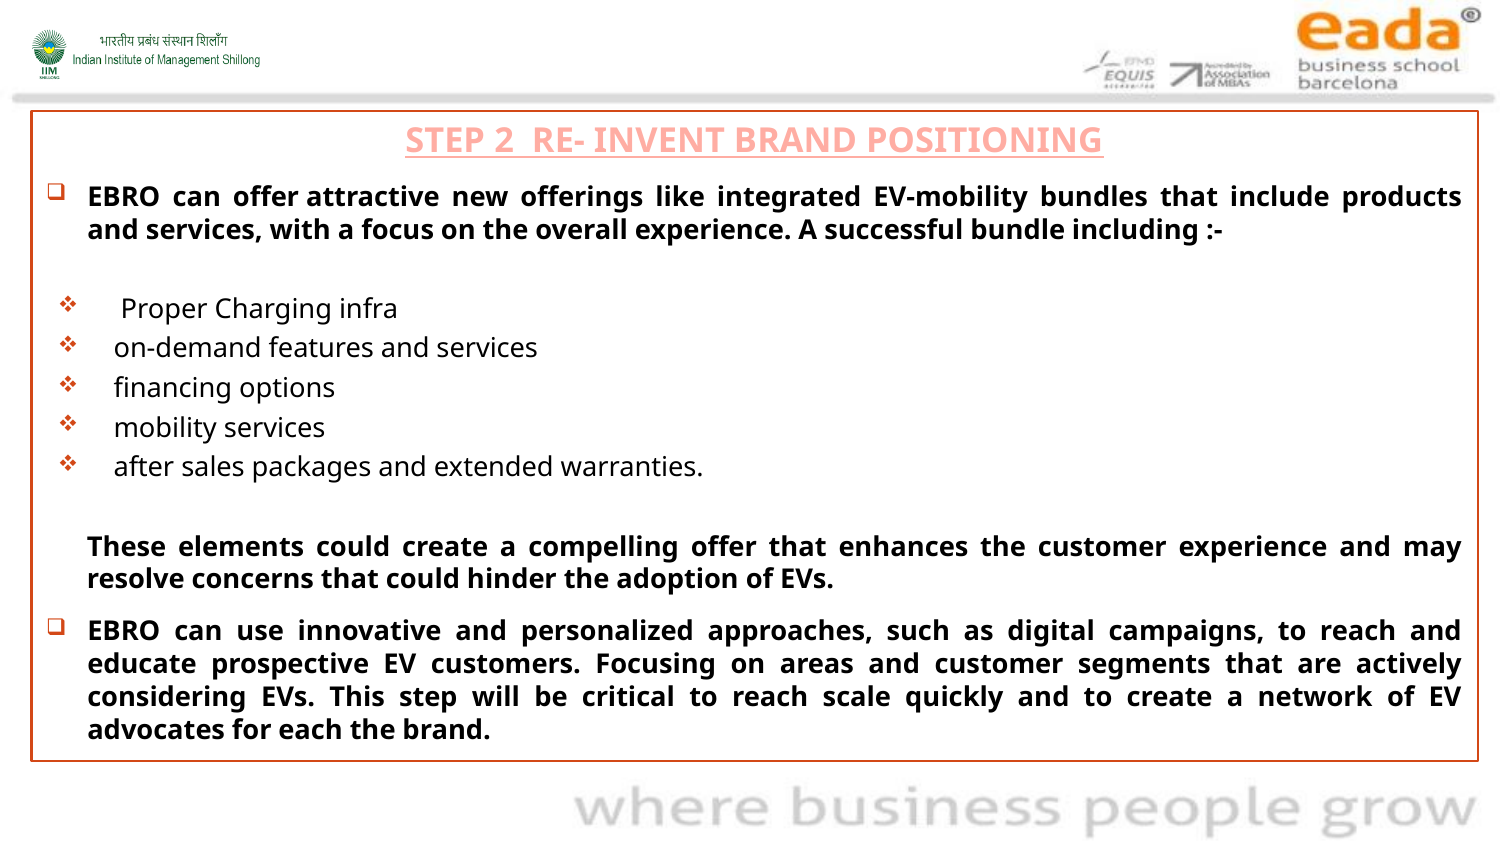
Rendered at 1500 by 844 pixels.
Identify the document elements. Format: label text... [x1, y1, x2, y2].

list STEP 2 RE- INVENT BRAND POSITIONING EBRO can offer attractive new offerings like integrated EV-mobility bundles that include products and services, with a focus on the overall experience. A successful bundle including :- Proper Charging infra on-demand features and services financing options mobility services after sales packages and extended warranties. These elements could create a compelling offer that enhances the customer experience and may resolve concerns that could hinder the adoption of EVs. EBRO can use innovative and personalized approaches, such as digital campaigns, to reach and educate prospective EV customers. Focusing on areas and customer segments that are actively considering EVs. This step will be critical to reach scale quickly and to create a network of EV advocates for each the brand. [30, 110, 1479, 762]
picture [0, 0, 1500, 844]
